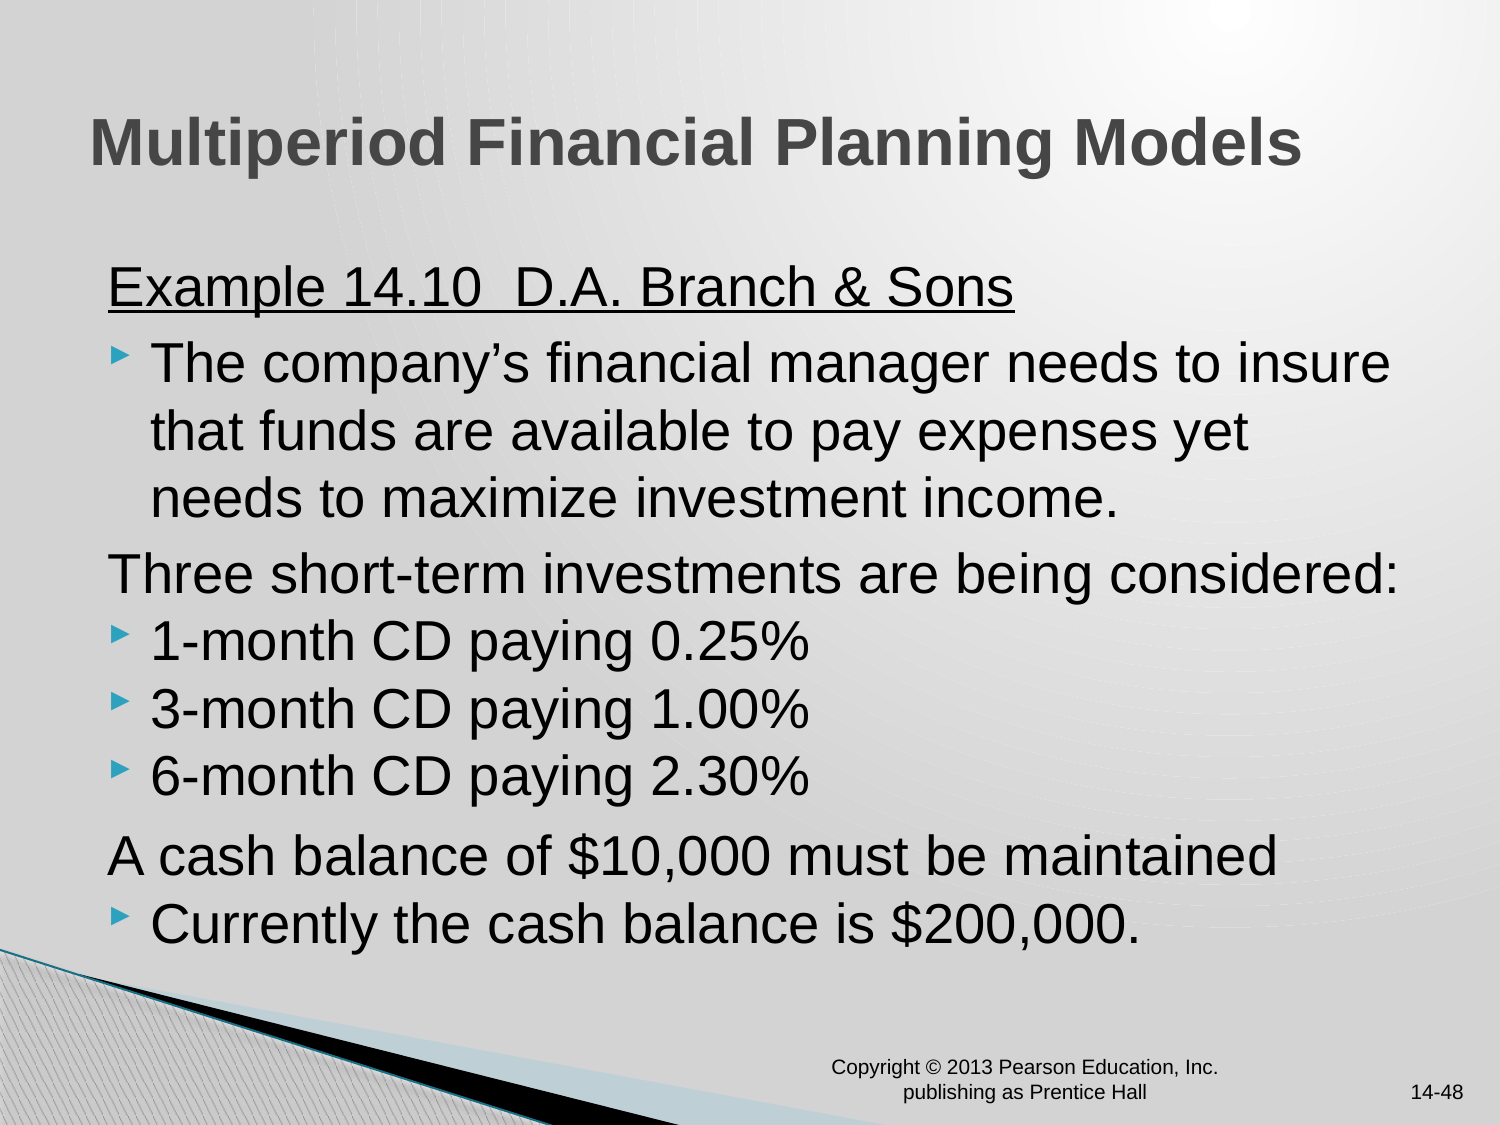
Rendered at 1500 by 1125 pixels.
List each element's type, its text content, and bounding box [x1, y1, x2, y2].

list Example 14.10 D.A. Branch & Sons The company’s financial manager needs to insure that funds are available to pay expenses yet needs to maximize investment income. Three short-term investments are being considered: 1-month CD paying 0.25% 3-month CD paying 1.00% 6-month CD paying 2.30% A cash balance of $10,000 must be maintained Currently the cash balance is $200,000. [74, 242, 1426, 986]
title Multiperiod Financial Planning Models [75, 45, 1425, 233]
slide_number 14-48 [1362, 1051, 1479, 1112]
footer Copyright © 2013 Pearson Education, Inc. publishing as Prentice Hall [812, 1051, 1238, 1112]
